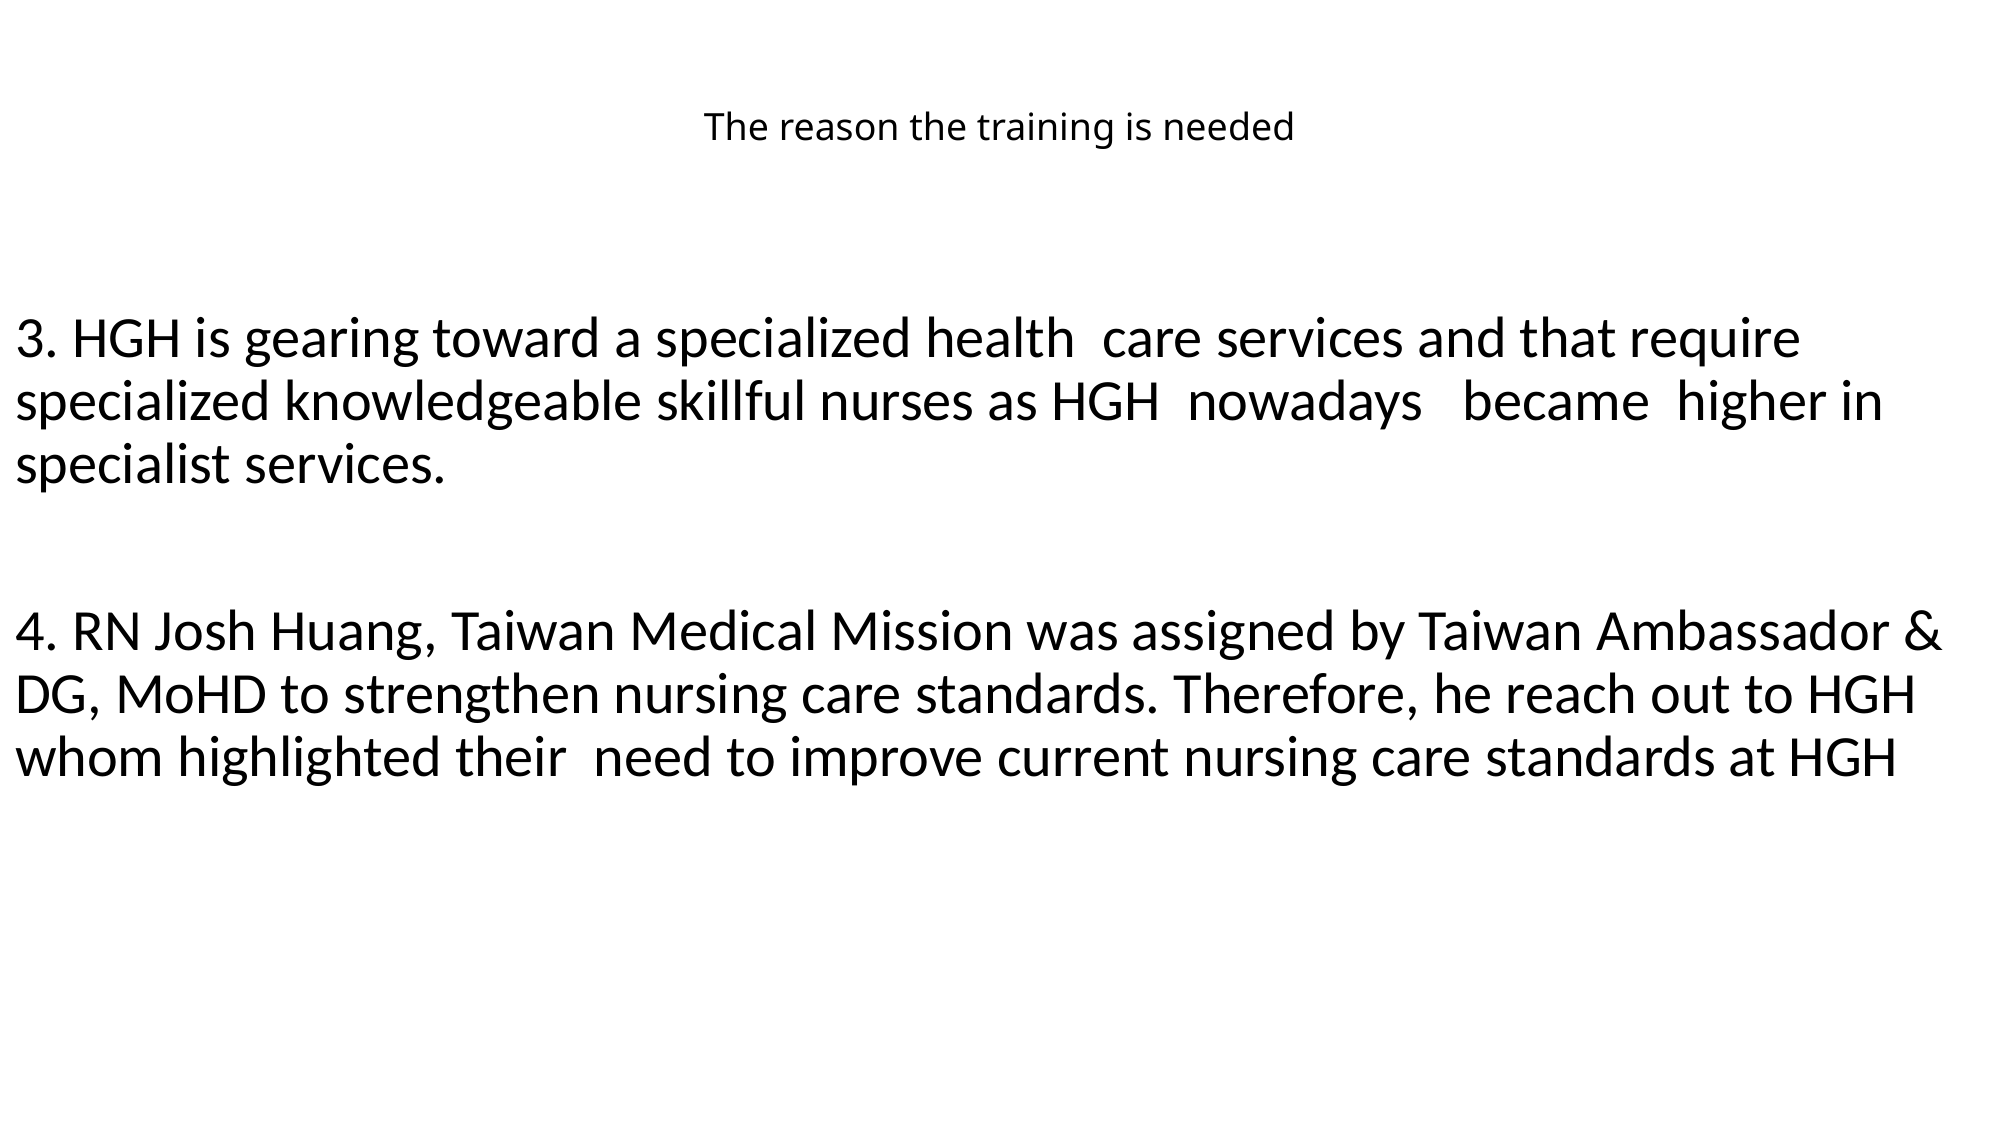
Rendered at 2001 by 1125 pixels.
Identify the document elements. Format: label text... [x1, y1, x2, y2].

list 3. HGH is gearing toward a specialized health care services and that require specialized knowledgeable skillful nurses as HGH nowadays became higher in specialist services. 4. RN Josh Huang, Taiwan Medical Mission was assigned by Taiwan Ambassador & DG, MoHD to strengthen nursing care standards. Therefore, he reach out to HGH whom highlighted their need to improve current nursing care standards at HGH [0, 299, 1978, 1014]
title The reason the training is needed [137, 59, 1863, 202]
